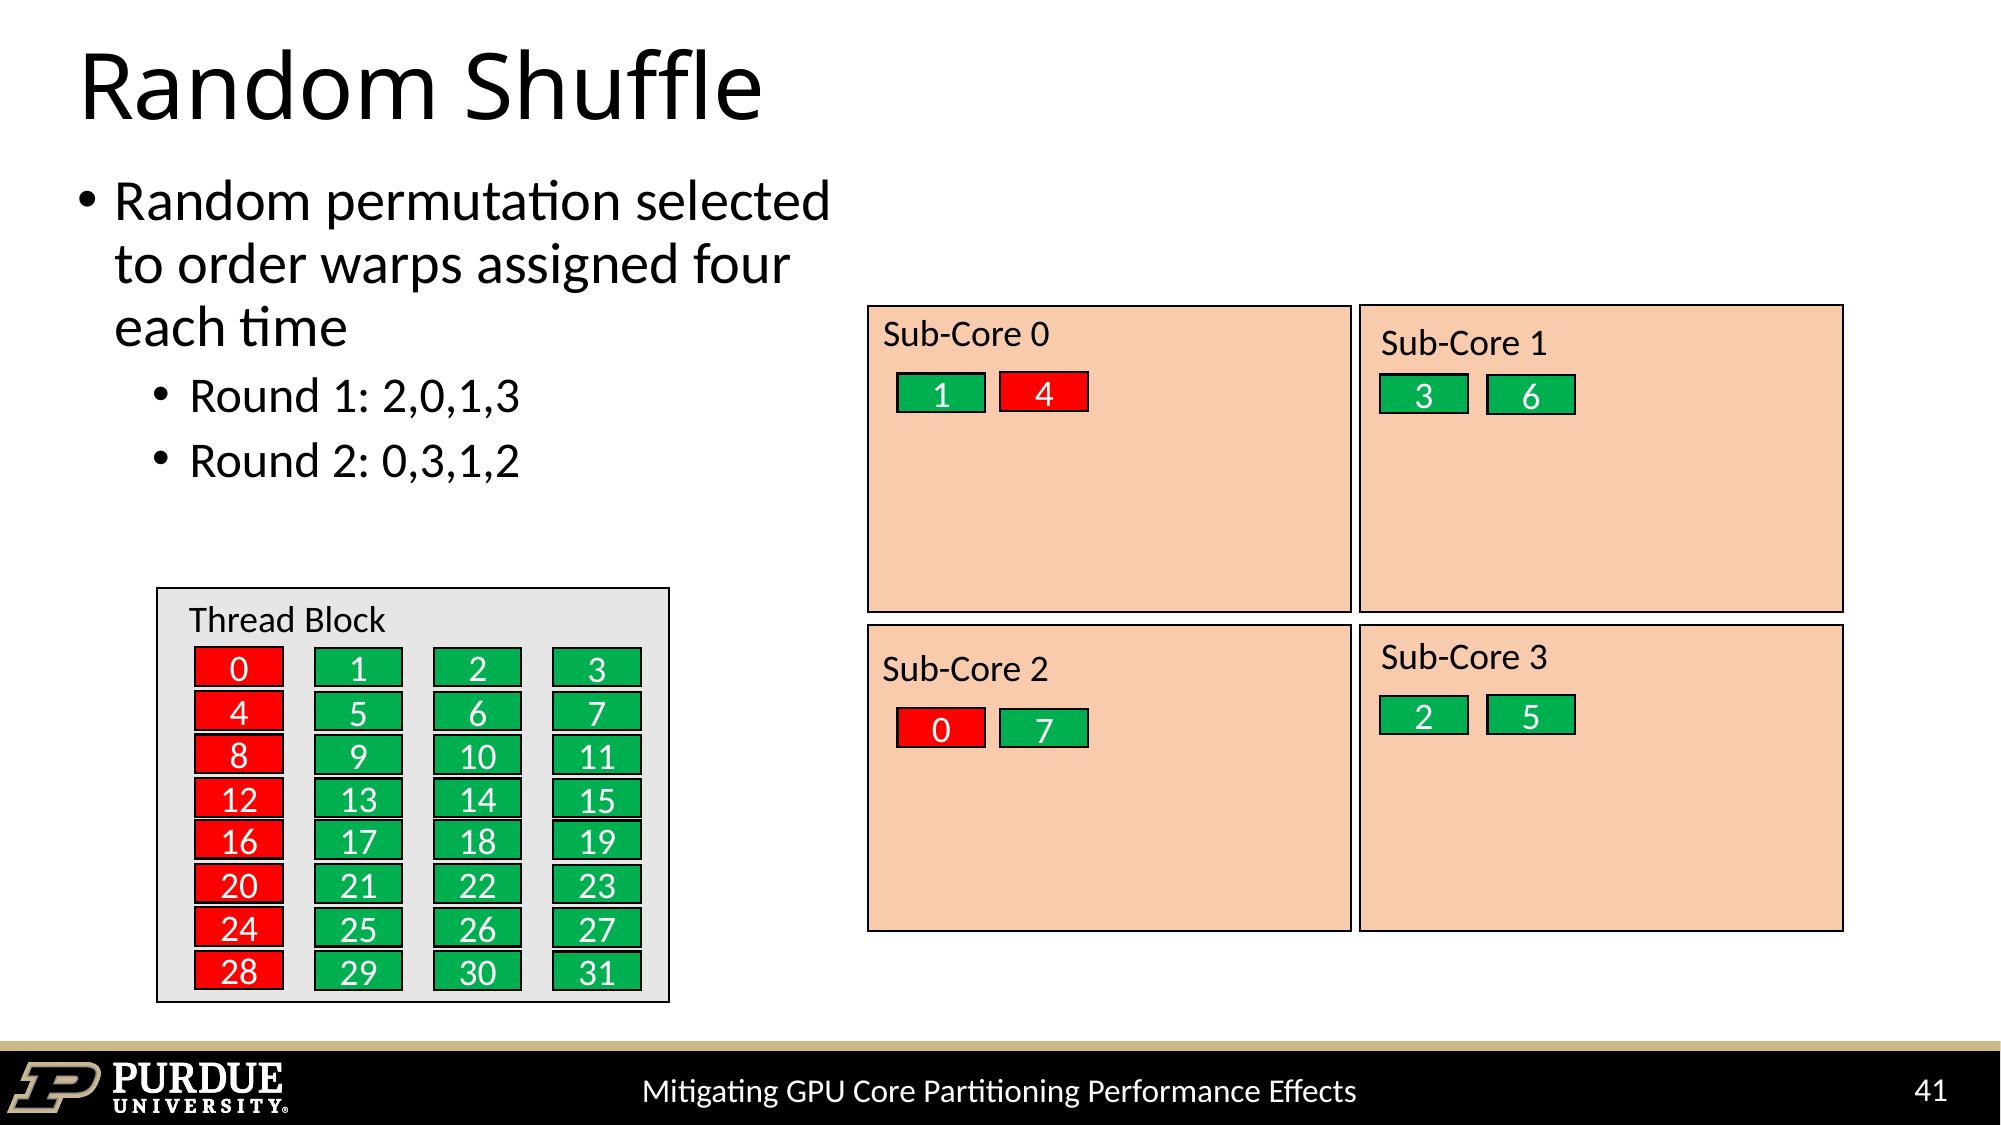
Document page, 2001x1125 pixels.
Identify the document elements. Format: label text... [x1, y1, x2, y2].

list Random permutation selected to order warps assigned four each time Round 1: 2,0,1,3 Round 2: 0,3,1,2 [62, 162, 859, 1014]
text_box [1359, 624, 1844, 932]
text_box 1 [896, 372, 986, 413]
text_box [1359, 304, 1844, 613]
slide_number 41 [1862, 1051, 2000, 1125]
picture [7, 1062, 288, 1113]
text_box Sub-Core 0 [868, 301, 1104, 362]
text_box 0 [896, 707, 986, 748]
text_box [867, 305, 1352, 613]
title Random Shuffle [62, 14, 1787, 166]
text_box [124, 587, 670, 1003]
text_box 3 [1379, 373, 1469, 414]
text_box 4 [999, 371, 1089, 412]
text_box 6 [1486, 374, 1576, 415]
text_box Sub-Core 3 [1366, 624, 1602, 685]
text_box 5 [1486, 694, 1576, 735]
text_box 7 [999, 708, 1089, 748]
text_box Sub-Core 1 [1366, 310, 1602, 371]
text_box [867, 624, 1352, 932]
text_box Sub-Core 2 [867, 636, 1103, 696]
text_box 2 [1379, 695, 1469, 735]
